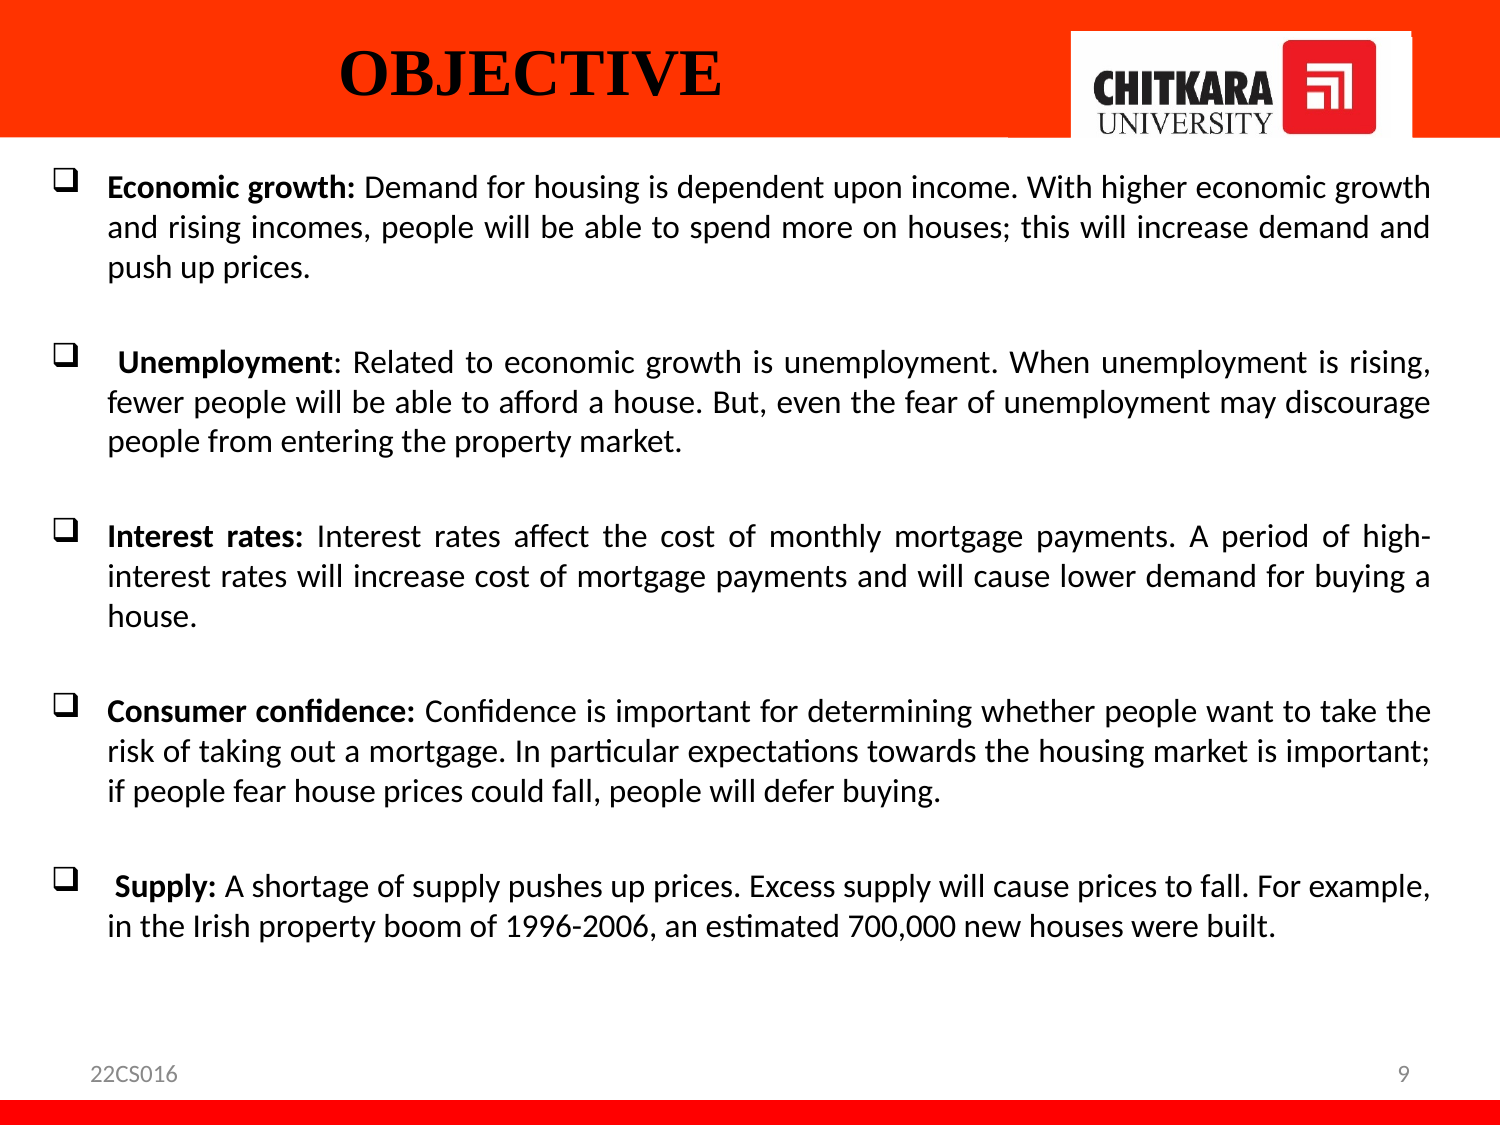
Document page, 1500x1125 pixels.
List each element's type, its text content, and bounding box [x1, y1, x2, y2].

list Economic growth: Demand for housing is dependent upon income. With higher economic growth and rising incomes, people will be able to spend more on houses; this will increase demand and push up prices. Unemployment: Related to economic growth is unemployment. When unemployment is rising, fewer people will be able to afford a house. But, even the fear of unemployment may discourage people from entering the property market. Interest rates: Interest rates affect the cost of monthly mortgage payments. A period of high- interest rates will increase cost of mortgage payments and will cause lower demand for buying a house. Consumer confidence: Confidence is important for determining whether people want to take the risk of taking out a mortgage. In particular expectations towards the housing market is important; if people fear house prices could fall, people will defer buying. Supply: A shortage of supply pushes up prices. Excess supply will cause prices to fall. For example, in the Irish property boom of 1996-2006, an estimated 700,000 new houses were built. [17, 157, 1449, 1125]
picture [1074, 37, 1391, 138]
title OBJECTIVE [0, 0, 1063, 138]
slide_number 9 [1074, 1042, 1425, 1103]
slide_number 22CS016 [75, 1042, 425, 1103]
